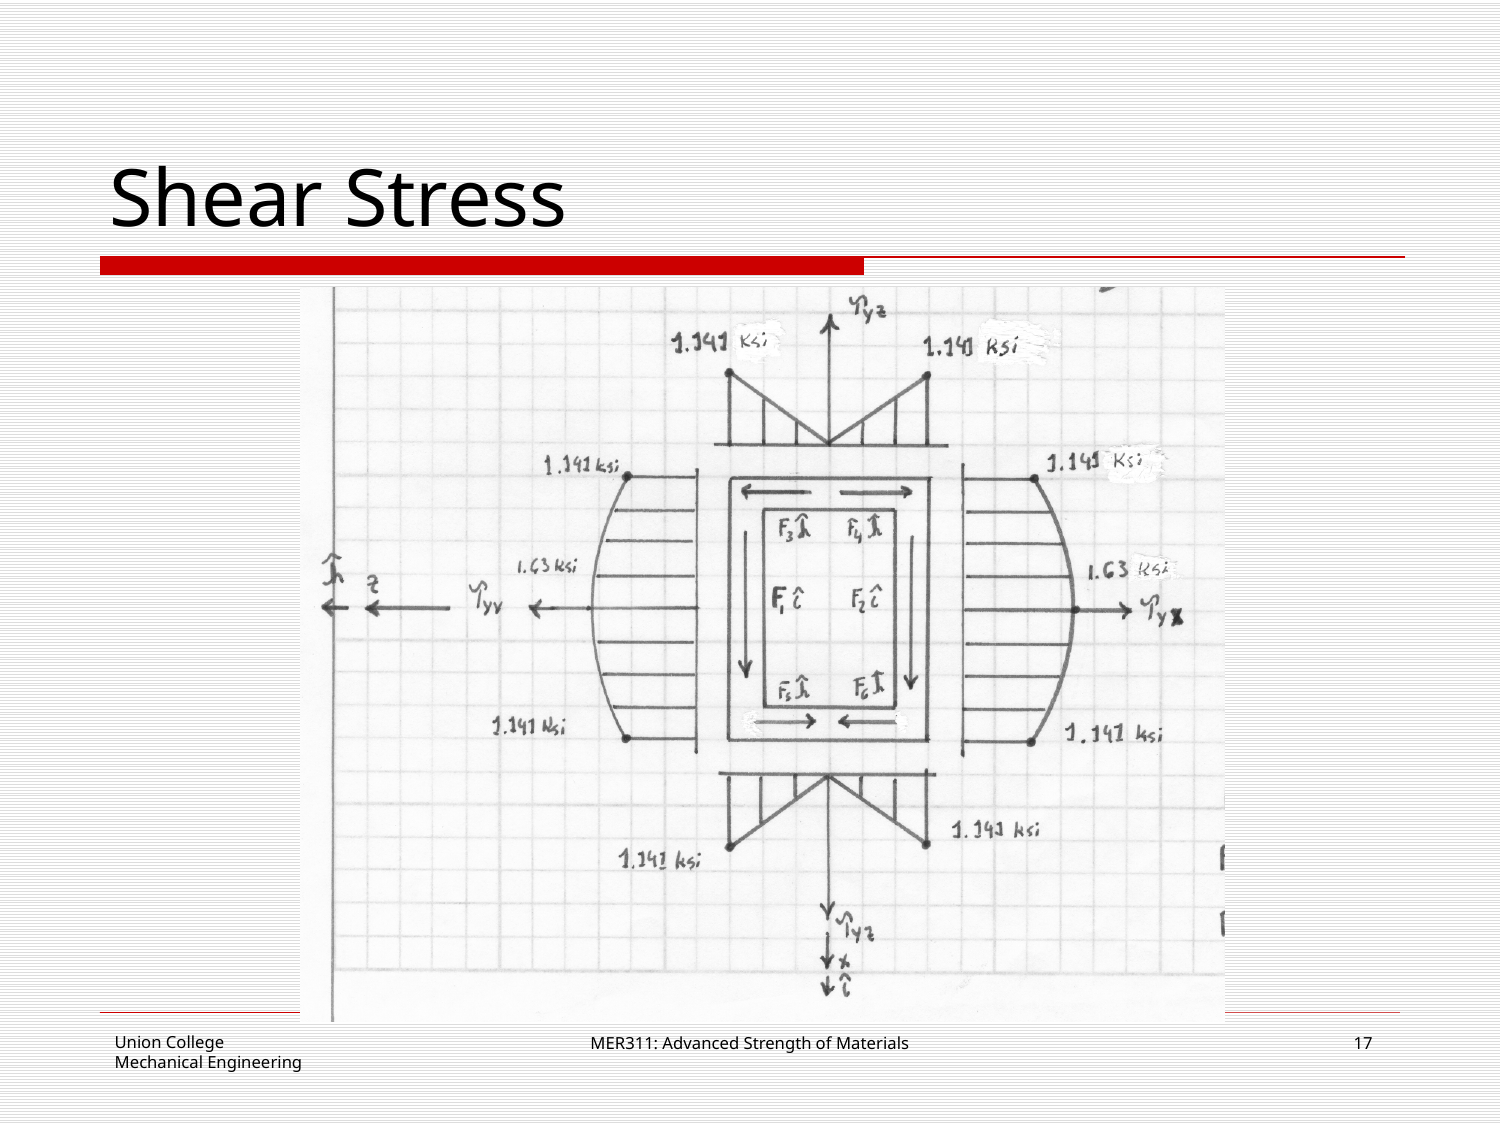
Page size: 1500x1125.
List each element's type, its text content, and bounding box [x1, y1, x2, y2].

picture [299, 287, 1226, 1022]
footer MER311: Advanced Strength of Materials [512, 1030, 988, 1101]
title Shear Stress [93, 49, 1407, 250]
slide_number 17 [1074, 1024, 1388, 1101]
